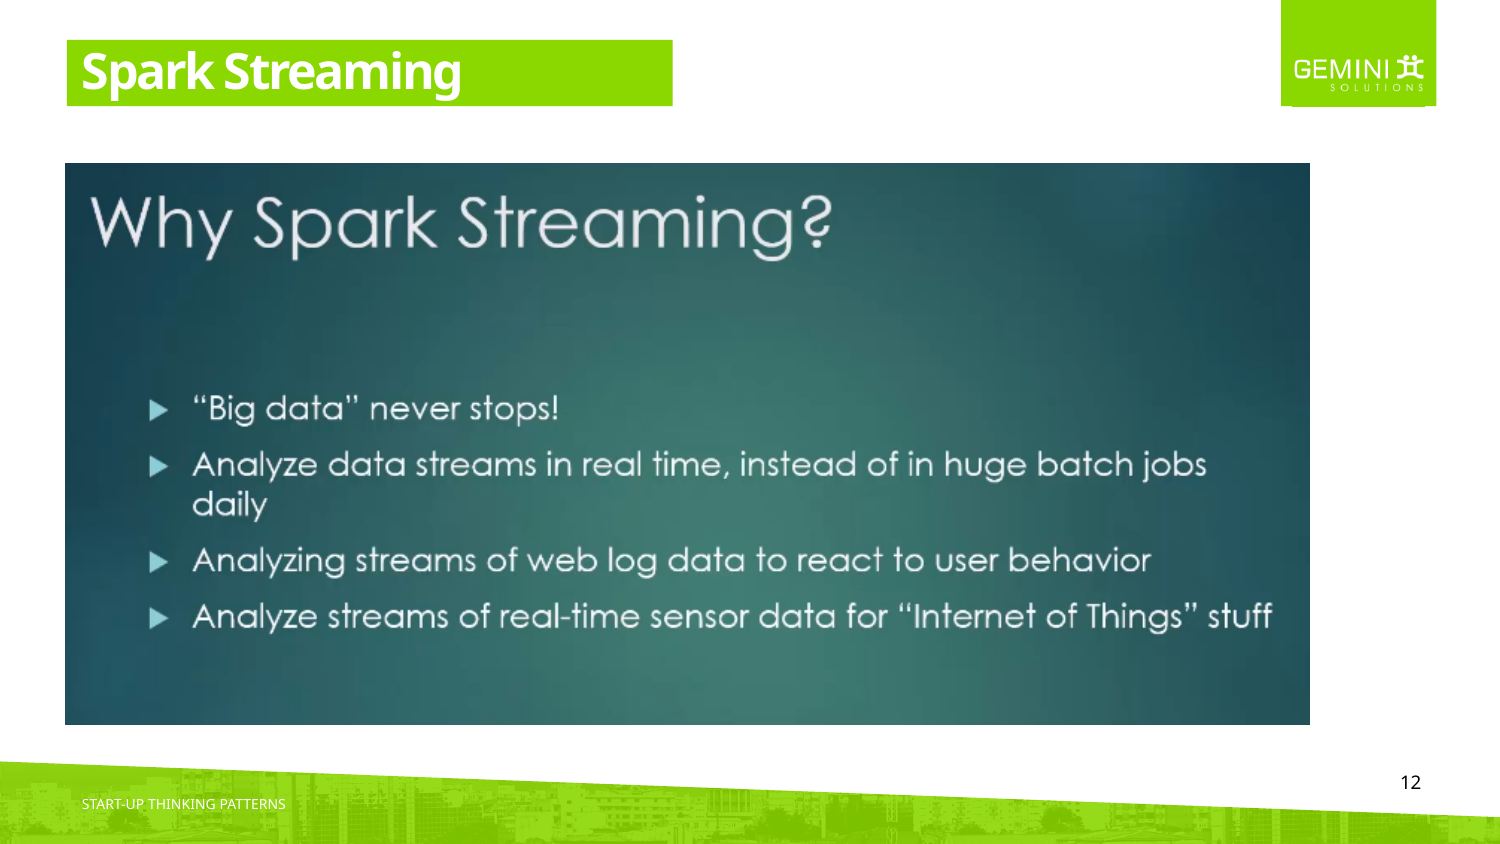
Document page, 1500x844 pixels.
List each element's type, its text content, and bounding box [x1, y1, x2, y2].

slide_number 12 [1342, 761, 1437, 807]
picture [1292, 39, 1425, 107]
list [65, 163, 1310, 726]
footer START-UP THINKING PATTERNS [66, 782, 742, 828]
title Spark Streaming [66, 39, 673, 107]
